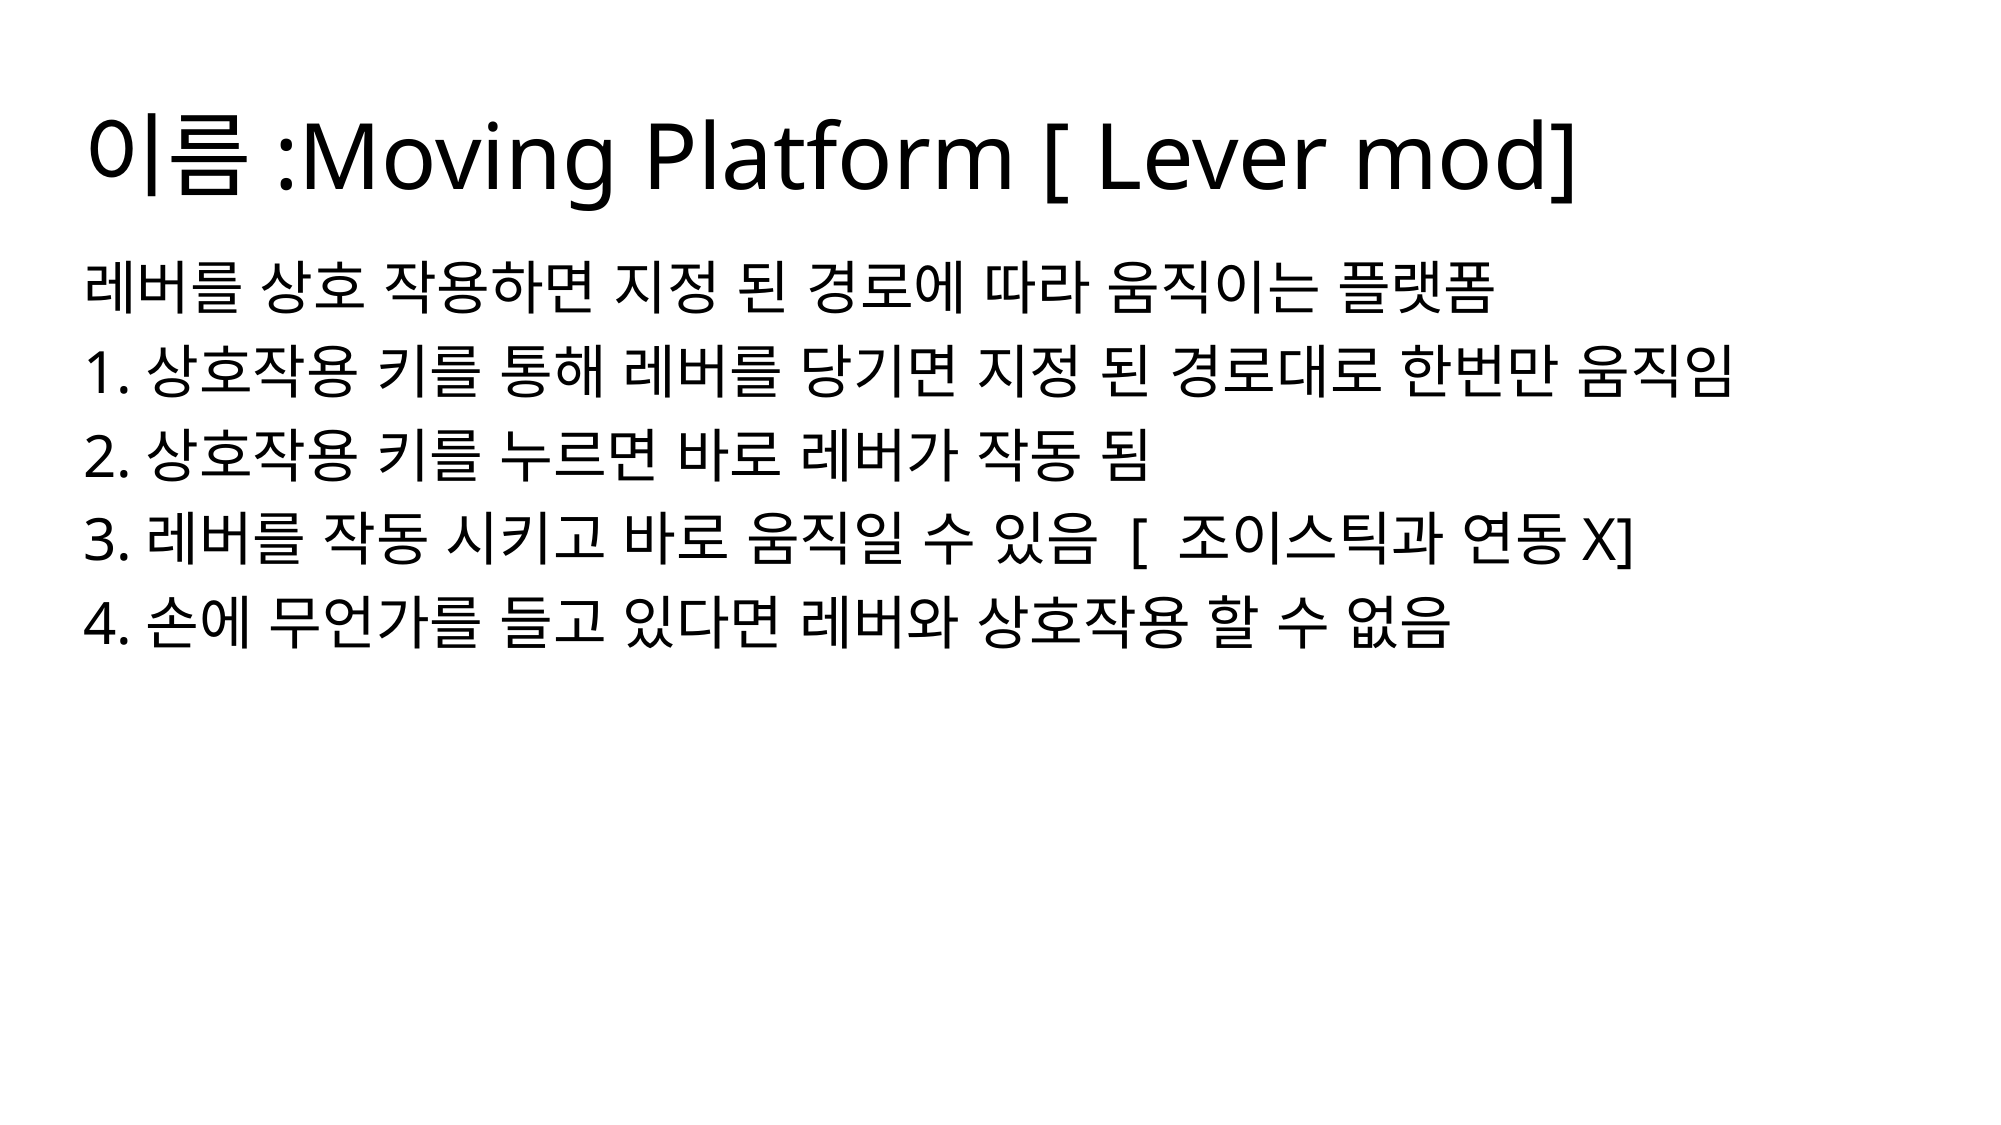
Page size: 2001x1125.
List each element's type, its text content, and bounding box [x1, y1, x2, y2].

list 레버를 상호 작용하면 지정 된 경로에 따라 움직이는 플랫폼 1.상호작용 키를 통해 레버를 당기면 지정 된 경로대로 한번만 움직임 2.상호작용 키를 누르면 바로 레버가 작동 됨 3.레버를 작동 시키고 바로 움직일 수 있음 [ 조이스틱과 연동X] 4.손에 무언가를 들고 있다면 레버와 상호작용 할 수 없음 [68, 252, 1932, 1000]
title 이름:Moving Platform [ Lever mod] [68, 97, 1932, 223]
